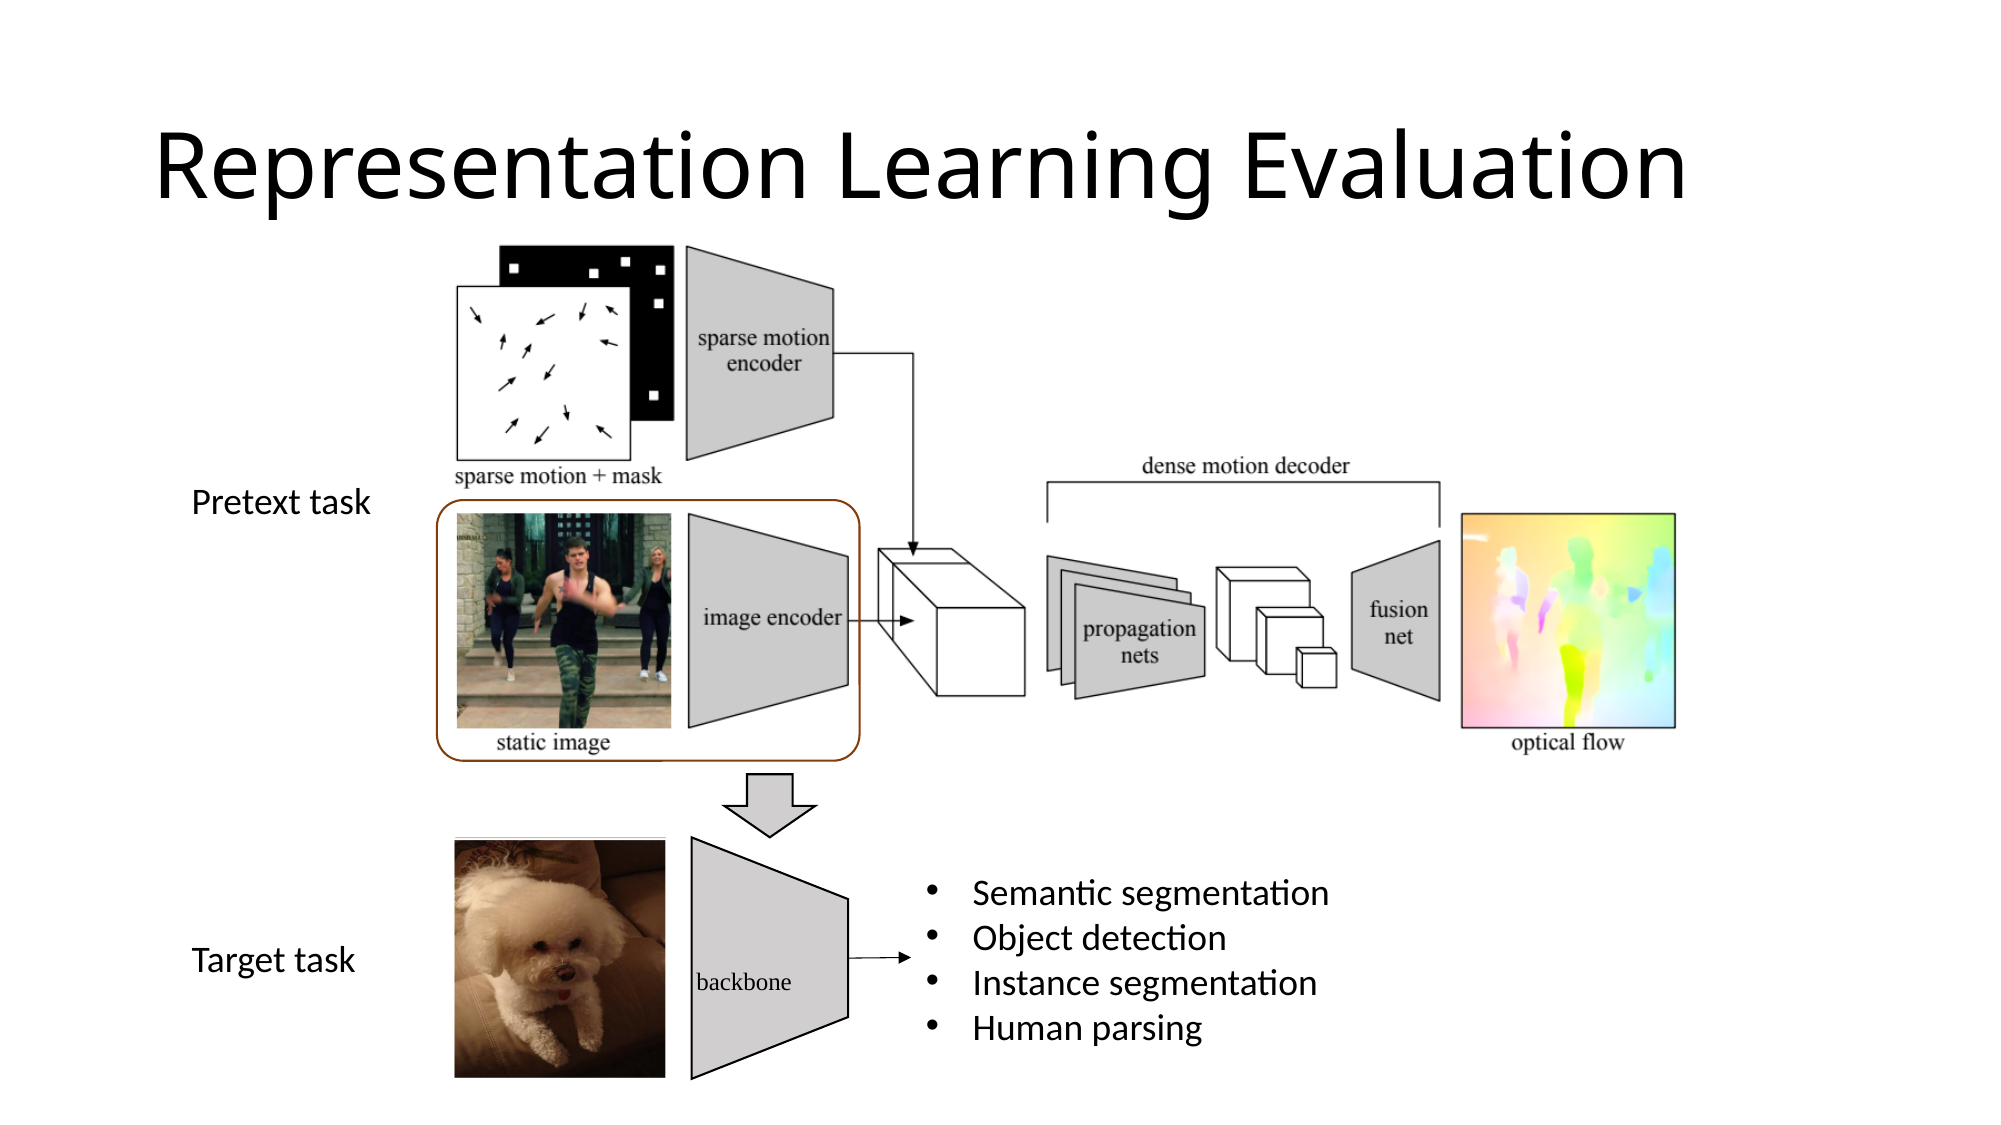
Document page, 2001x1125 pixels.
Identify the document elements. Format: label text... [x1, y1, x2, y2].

text_box Semantic segmentation Object detection Instance segmentation Human parsing [910, 860, 1346, 1055]
title Representation Learning Evaluation [137, 59, 1863, 278]
picture [450, 837, 668, 1079]
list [436, 228, 1693, 761]
text_box Target task [176, 927, 371, 988]
text_box backbone [690, 835, 850, 1081]
text_box Pretext task [176, 469, 387, 530]
text_box [720, 773, 819, 839]
